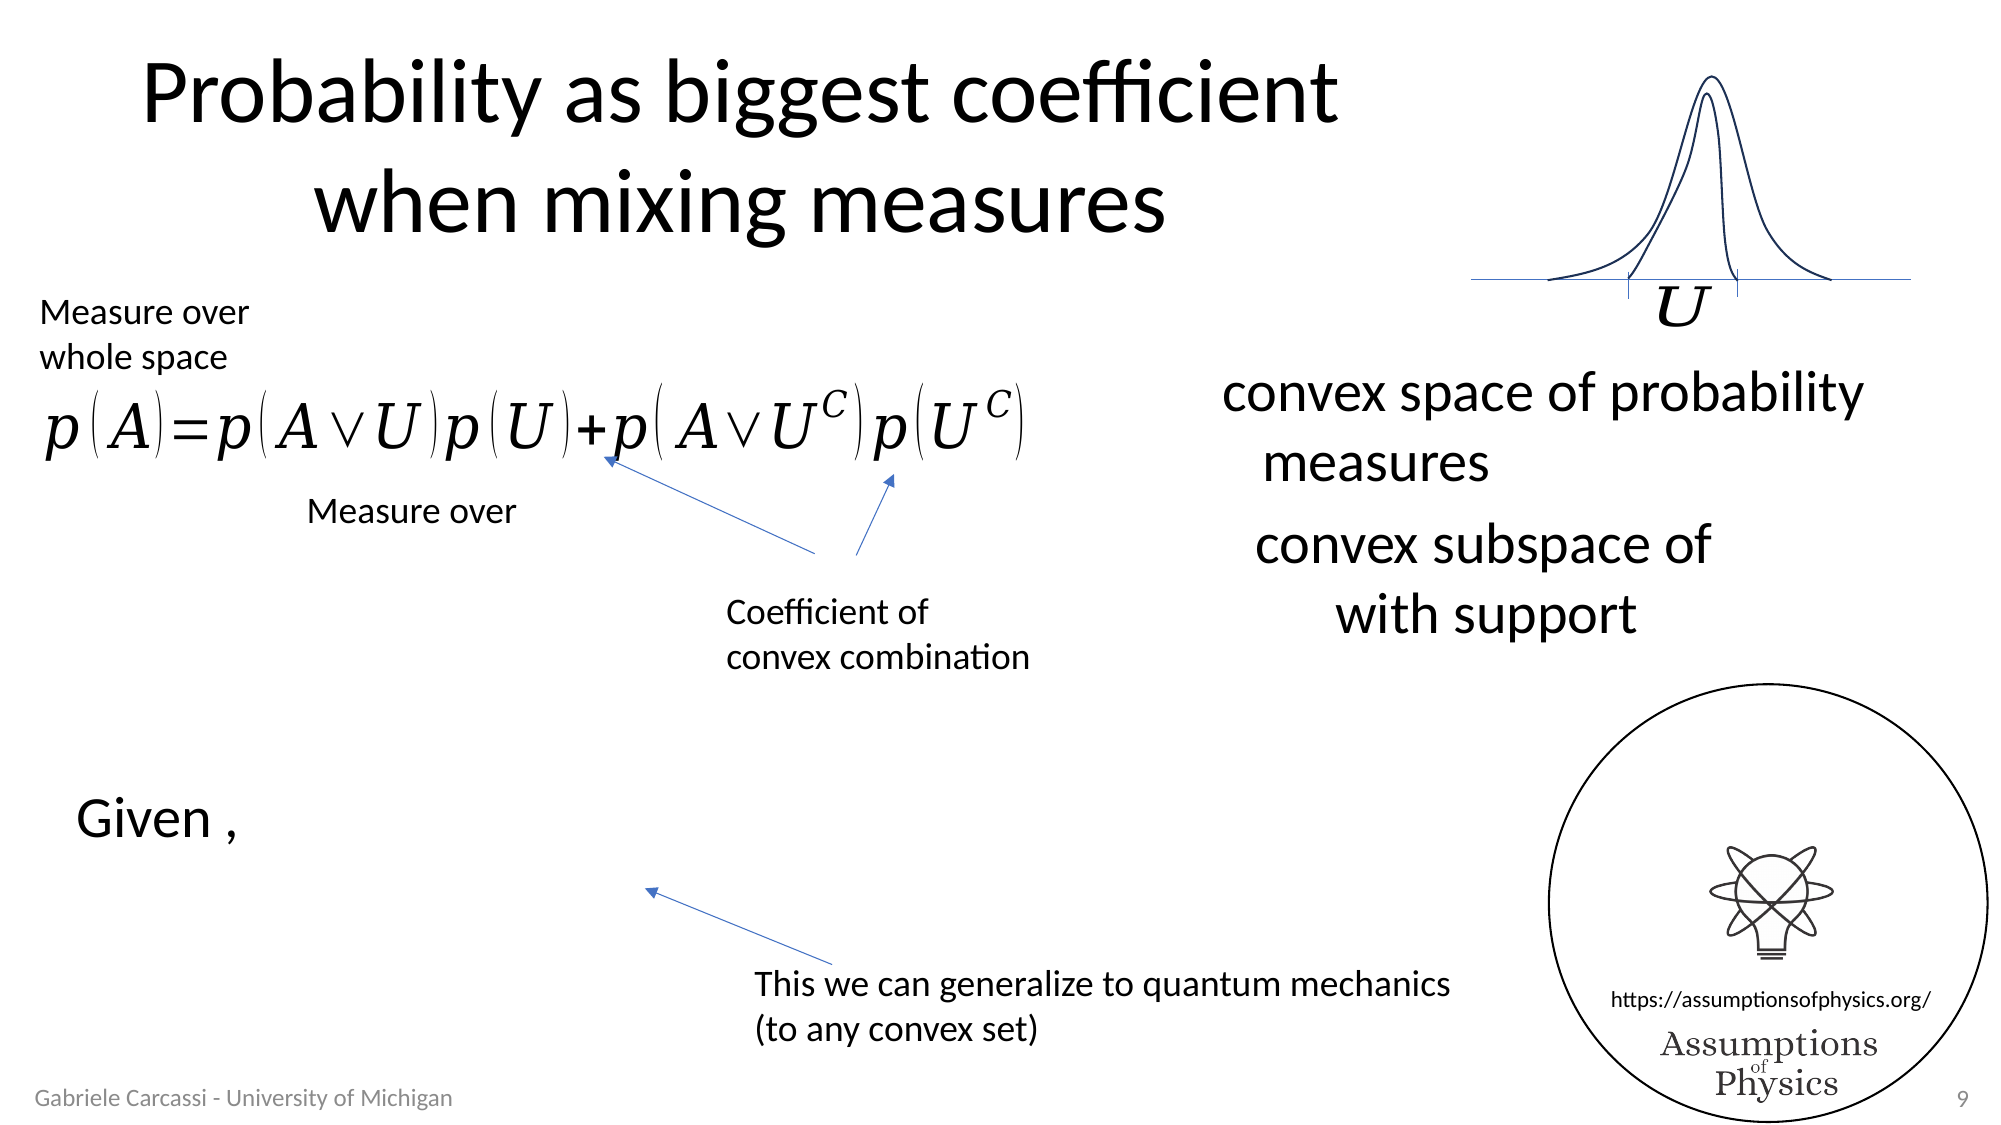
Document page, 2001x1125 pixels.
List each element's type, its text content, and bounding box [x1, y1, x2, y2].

text_box This we can generalize to quantum mechanics (to any convex set) [739, 951, 1467, 1057]
text_box Probability as biggest coefficient when mixing measures [126, 23, 1357, 259]
footer Gabriele Carcassi - University of Michigan [19, 1077, 999, 1116]
picture [1660, 1029, 1877, 1103]
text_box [603, 456, 815, 554]
slide_number 9 [1893, 1078, 1985, 1116]
picture [1709, 846, 1834, 960]
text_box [644, 888, 833, 965]
text_box Measure over whole space [24, 280, 266, 385]
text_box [856, 473, 894, 556]
text_box Coefficient of convex combination [711, 579, 1046, 685]
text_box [1470, 76, 1911, 340]
